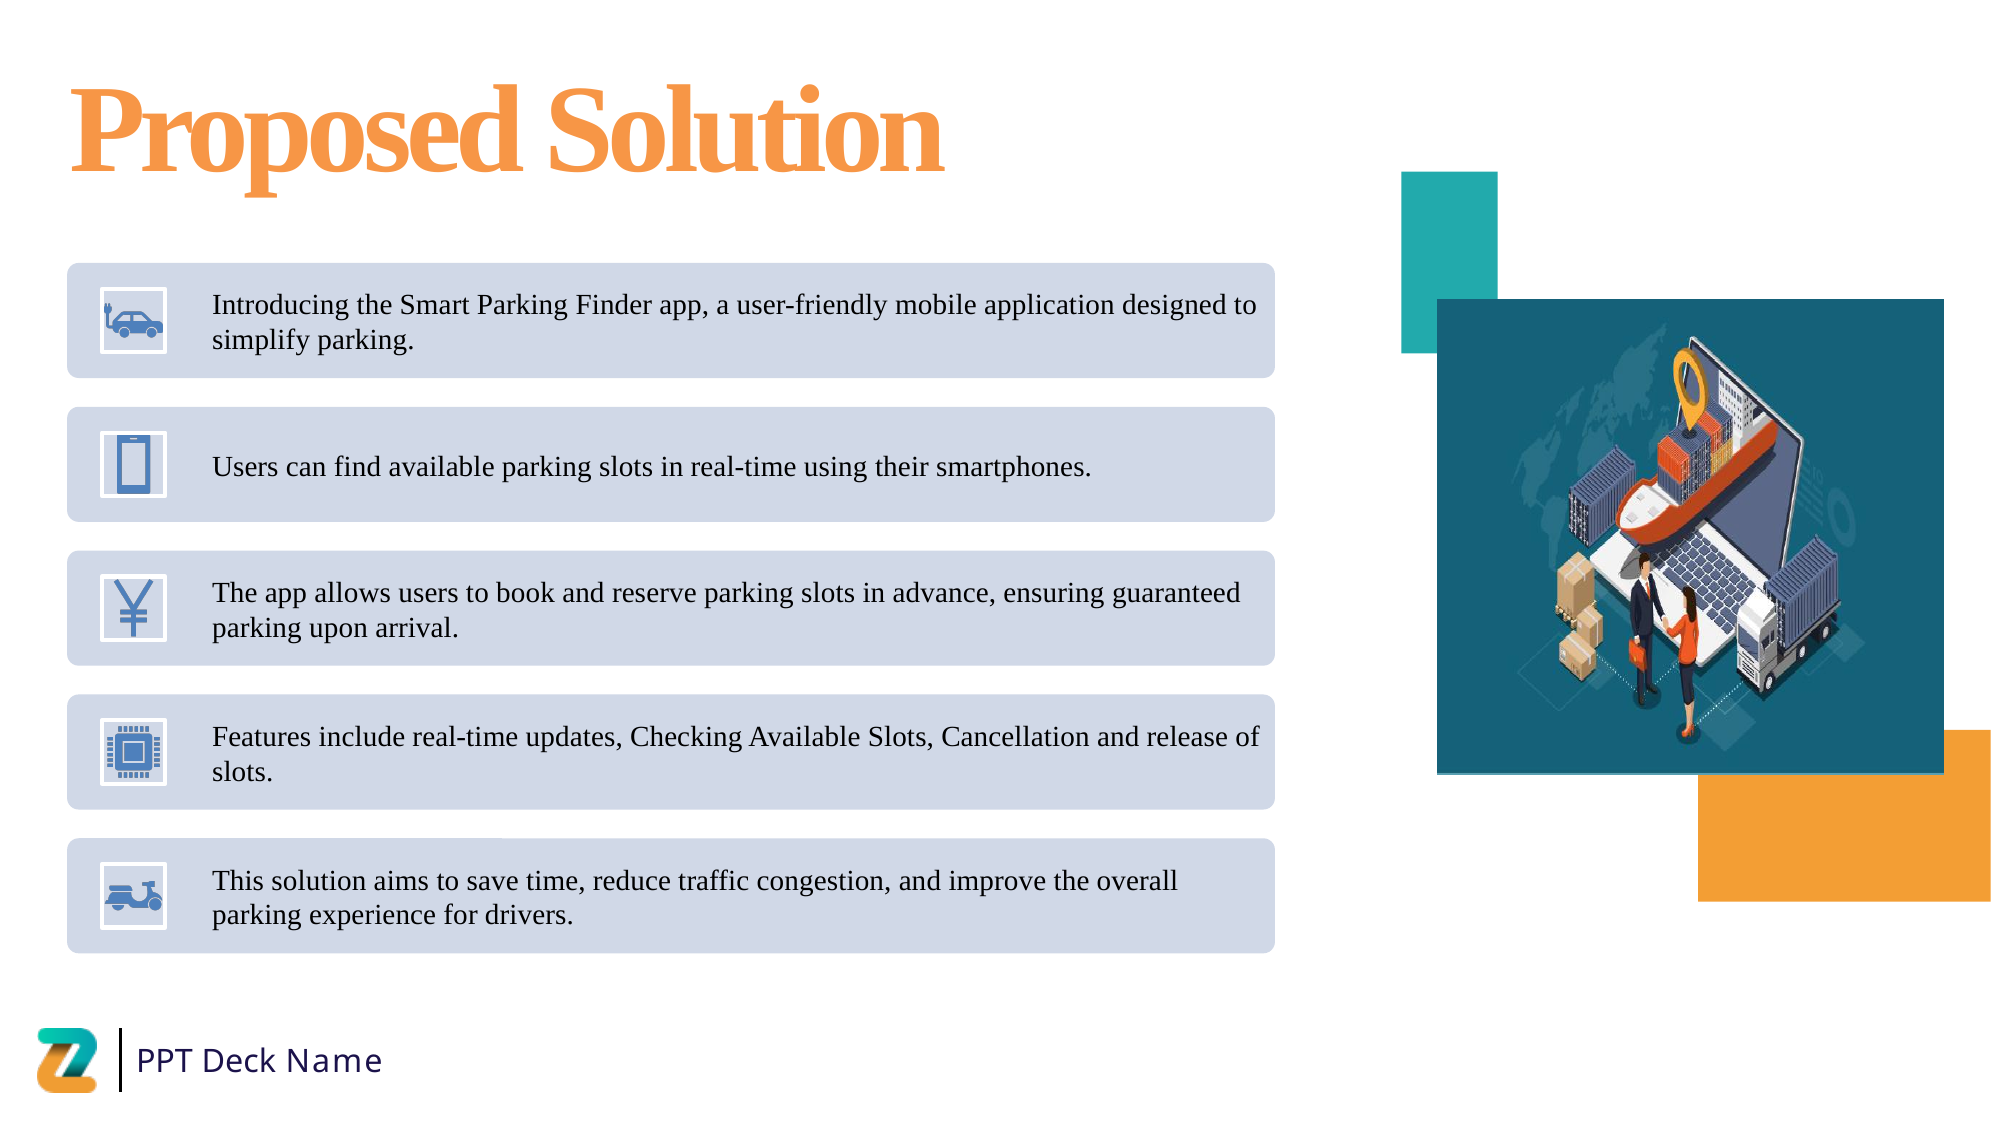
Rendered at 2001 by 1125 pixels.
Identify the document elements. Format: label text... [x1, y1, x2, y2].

text_box PPT Deck Name [133, 1037, 395, 1080]
picture [1437, 299, 1945, 776]
text_box [1698, 729, 1991, 902]
picture [37, 1027, 98, 1093]
text_box [1401, 171, 1498, 354]
title Proposed Solution [67, 43, 1170, 234]
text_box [66, 262, 1276, 955]
